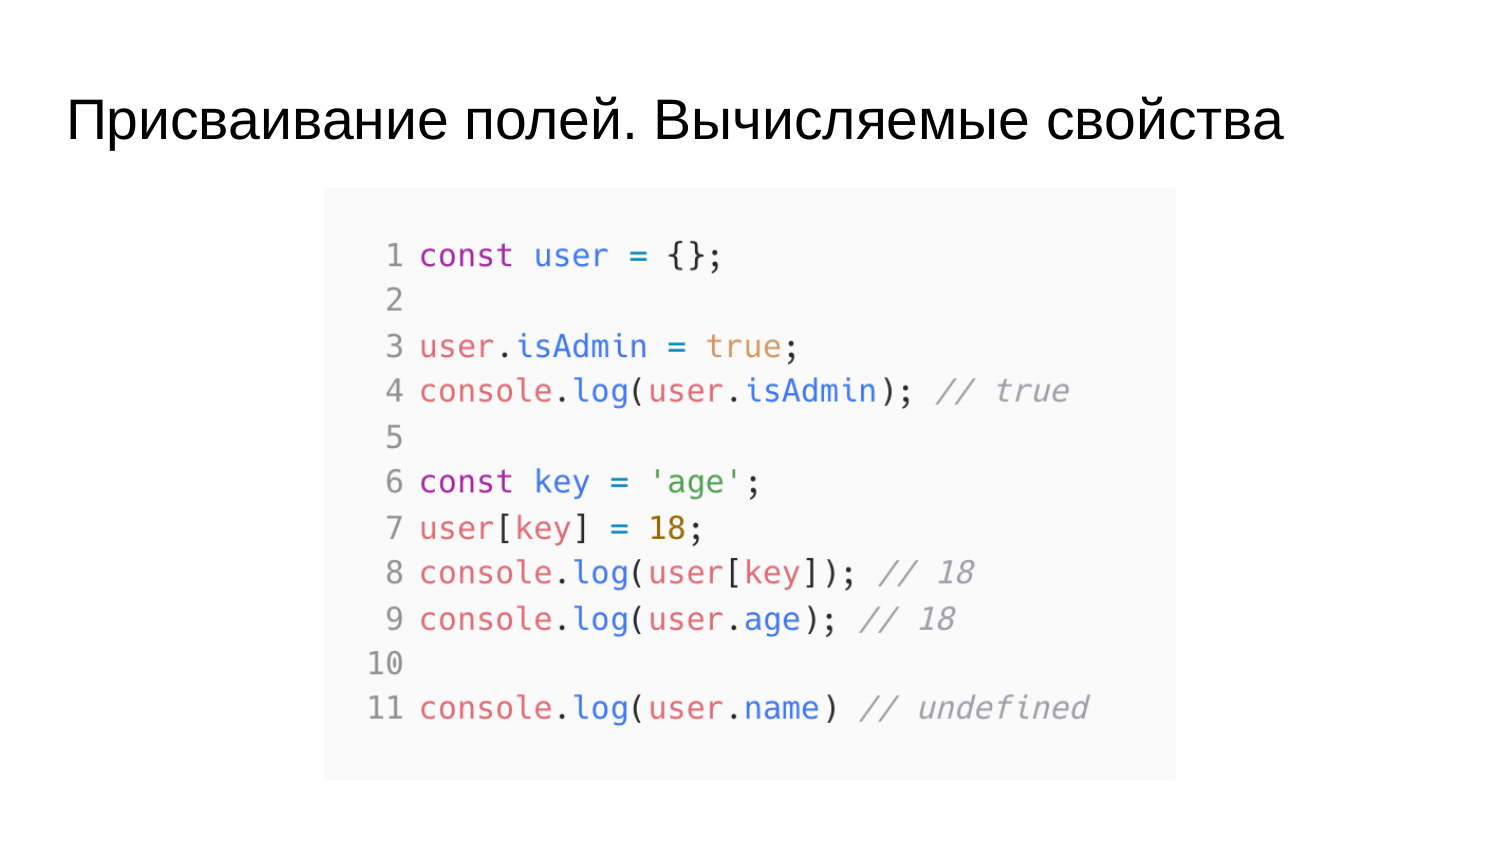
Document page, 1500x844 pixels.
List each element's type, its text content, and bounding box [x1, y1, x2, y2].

picture [324, 188, 1176, 781]
title Присваивание полей. Вычисляемые свойства [51, 72, 1449, 167]
